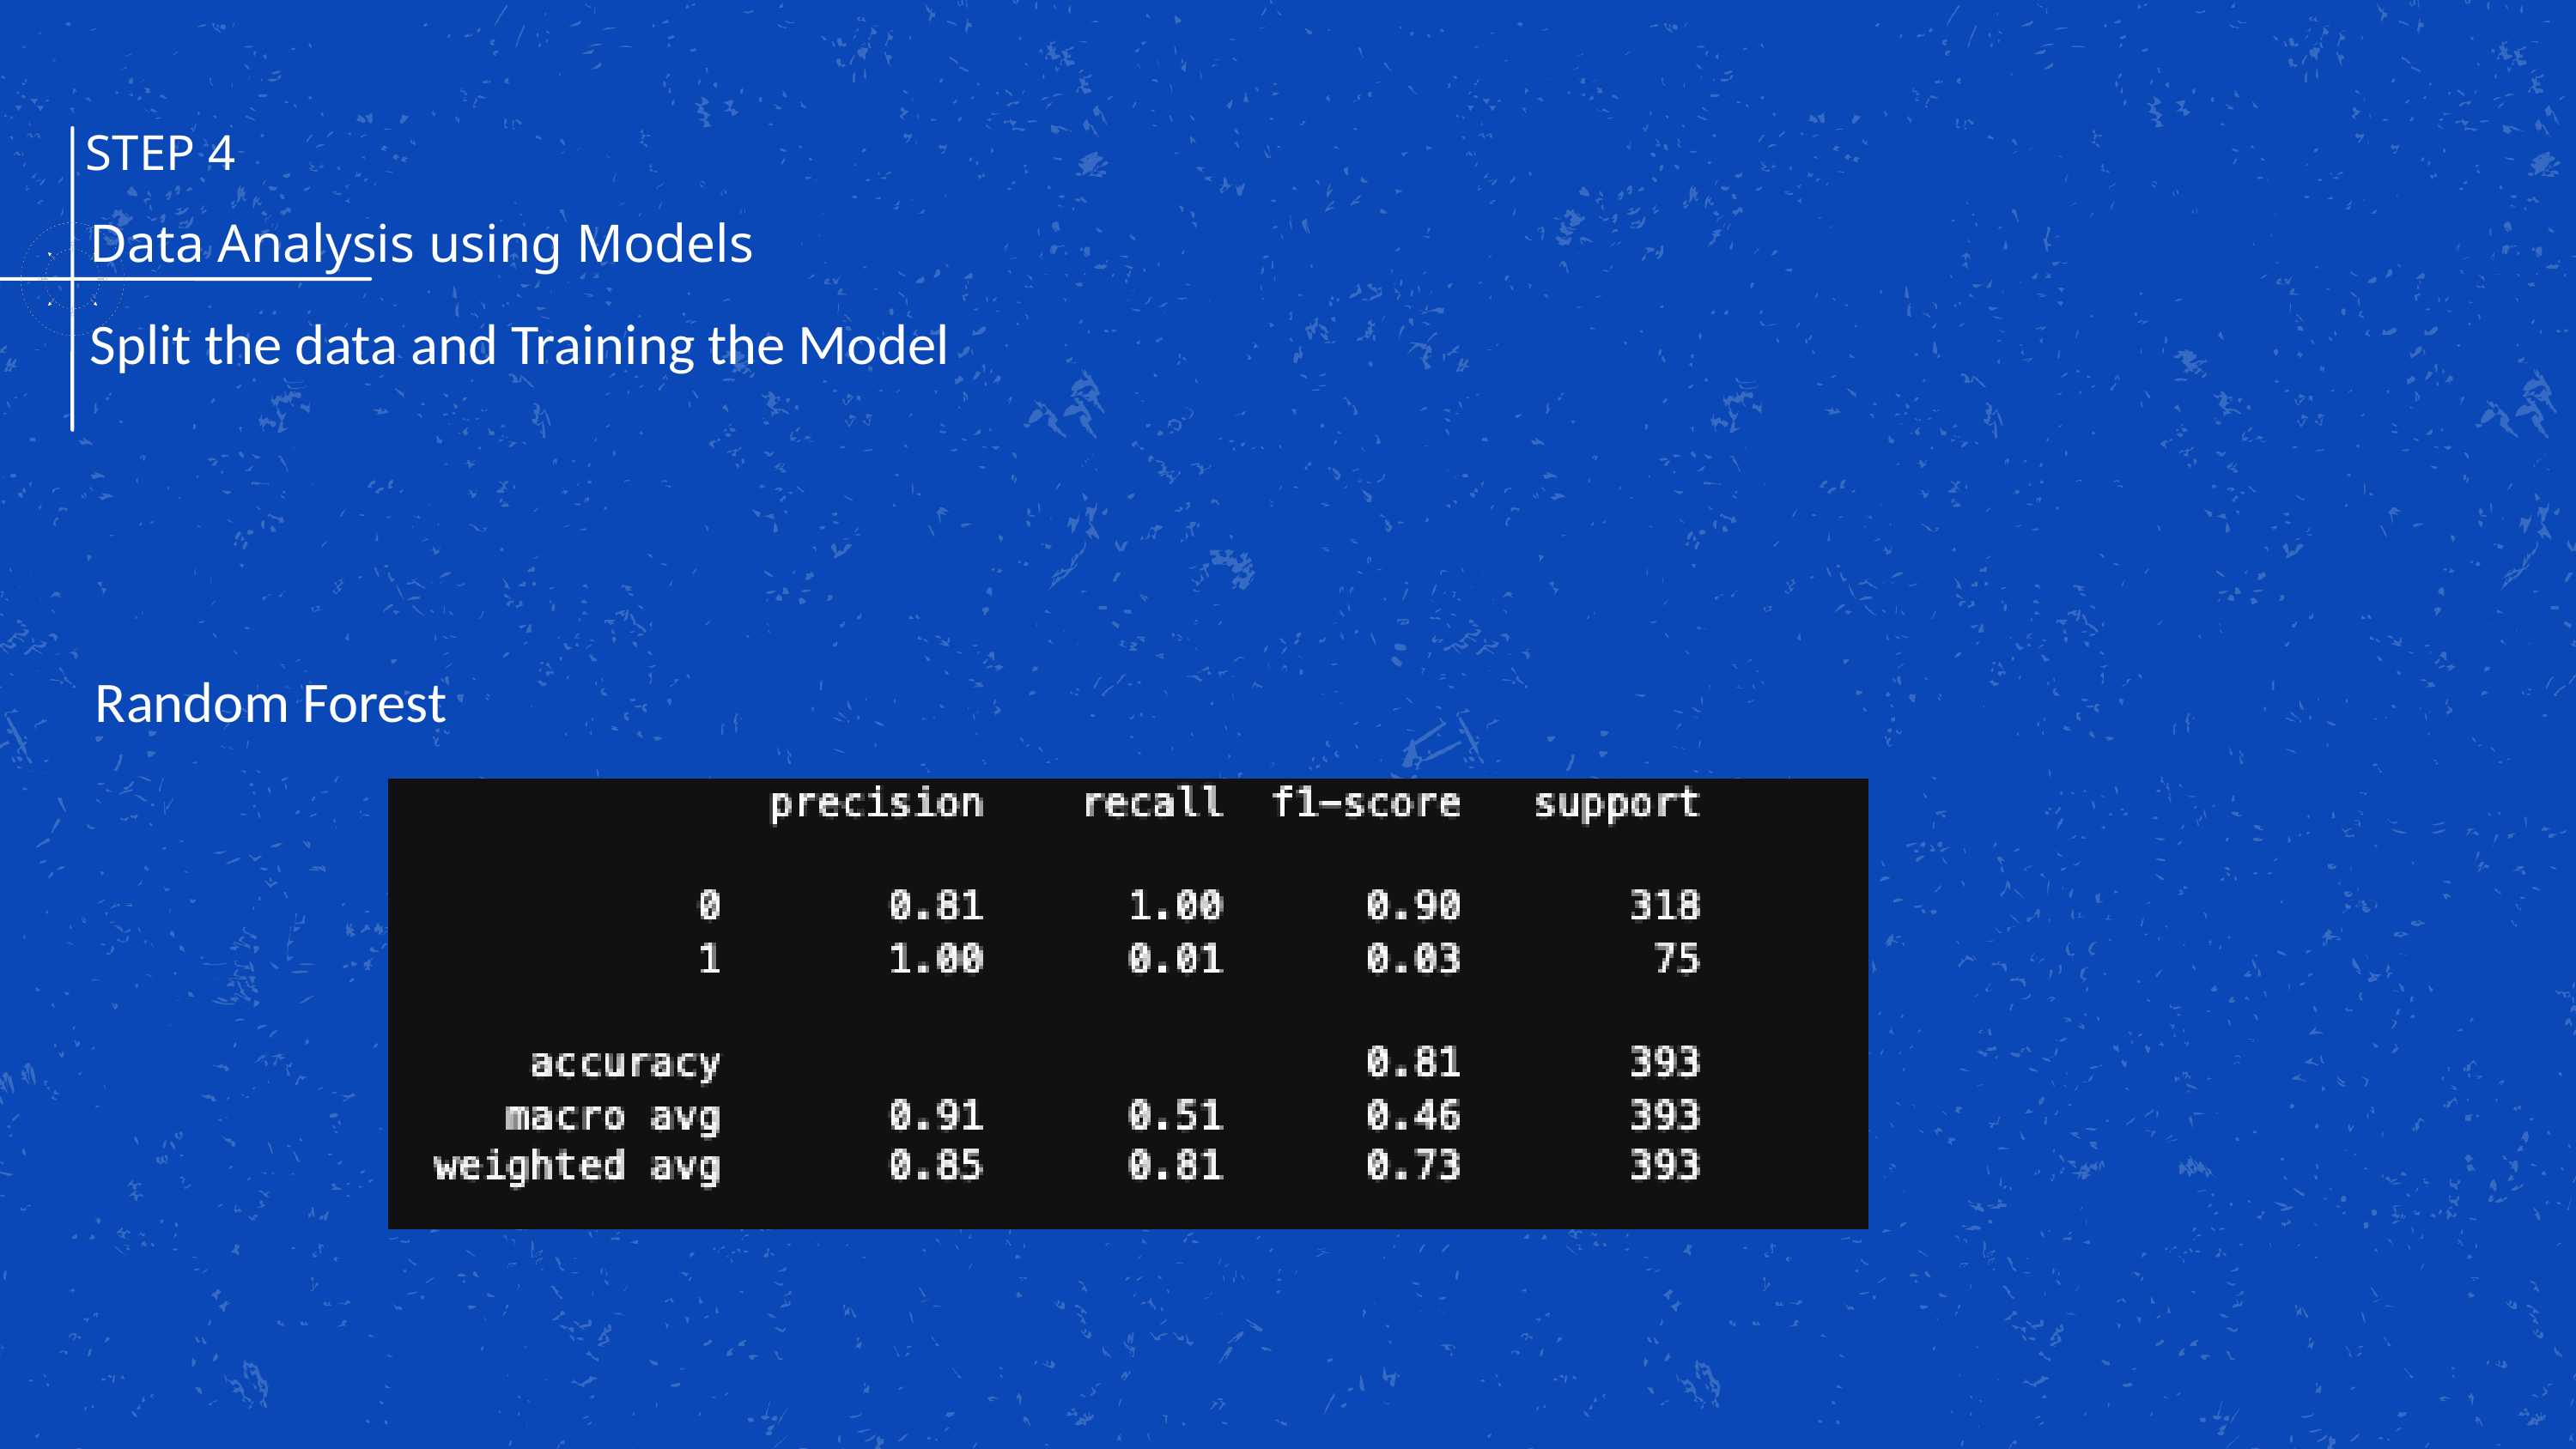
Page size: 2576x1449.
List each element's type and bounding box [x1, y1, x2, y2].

picture [387, 779, 1868, 1229]
text_box [0, 0, 2576, 1449]
text_box [0, 114, 371, 444]
text_box [85, 112, 799, 270]
